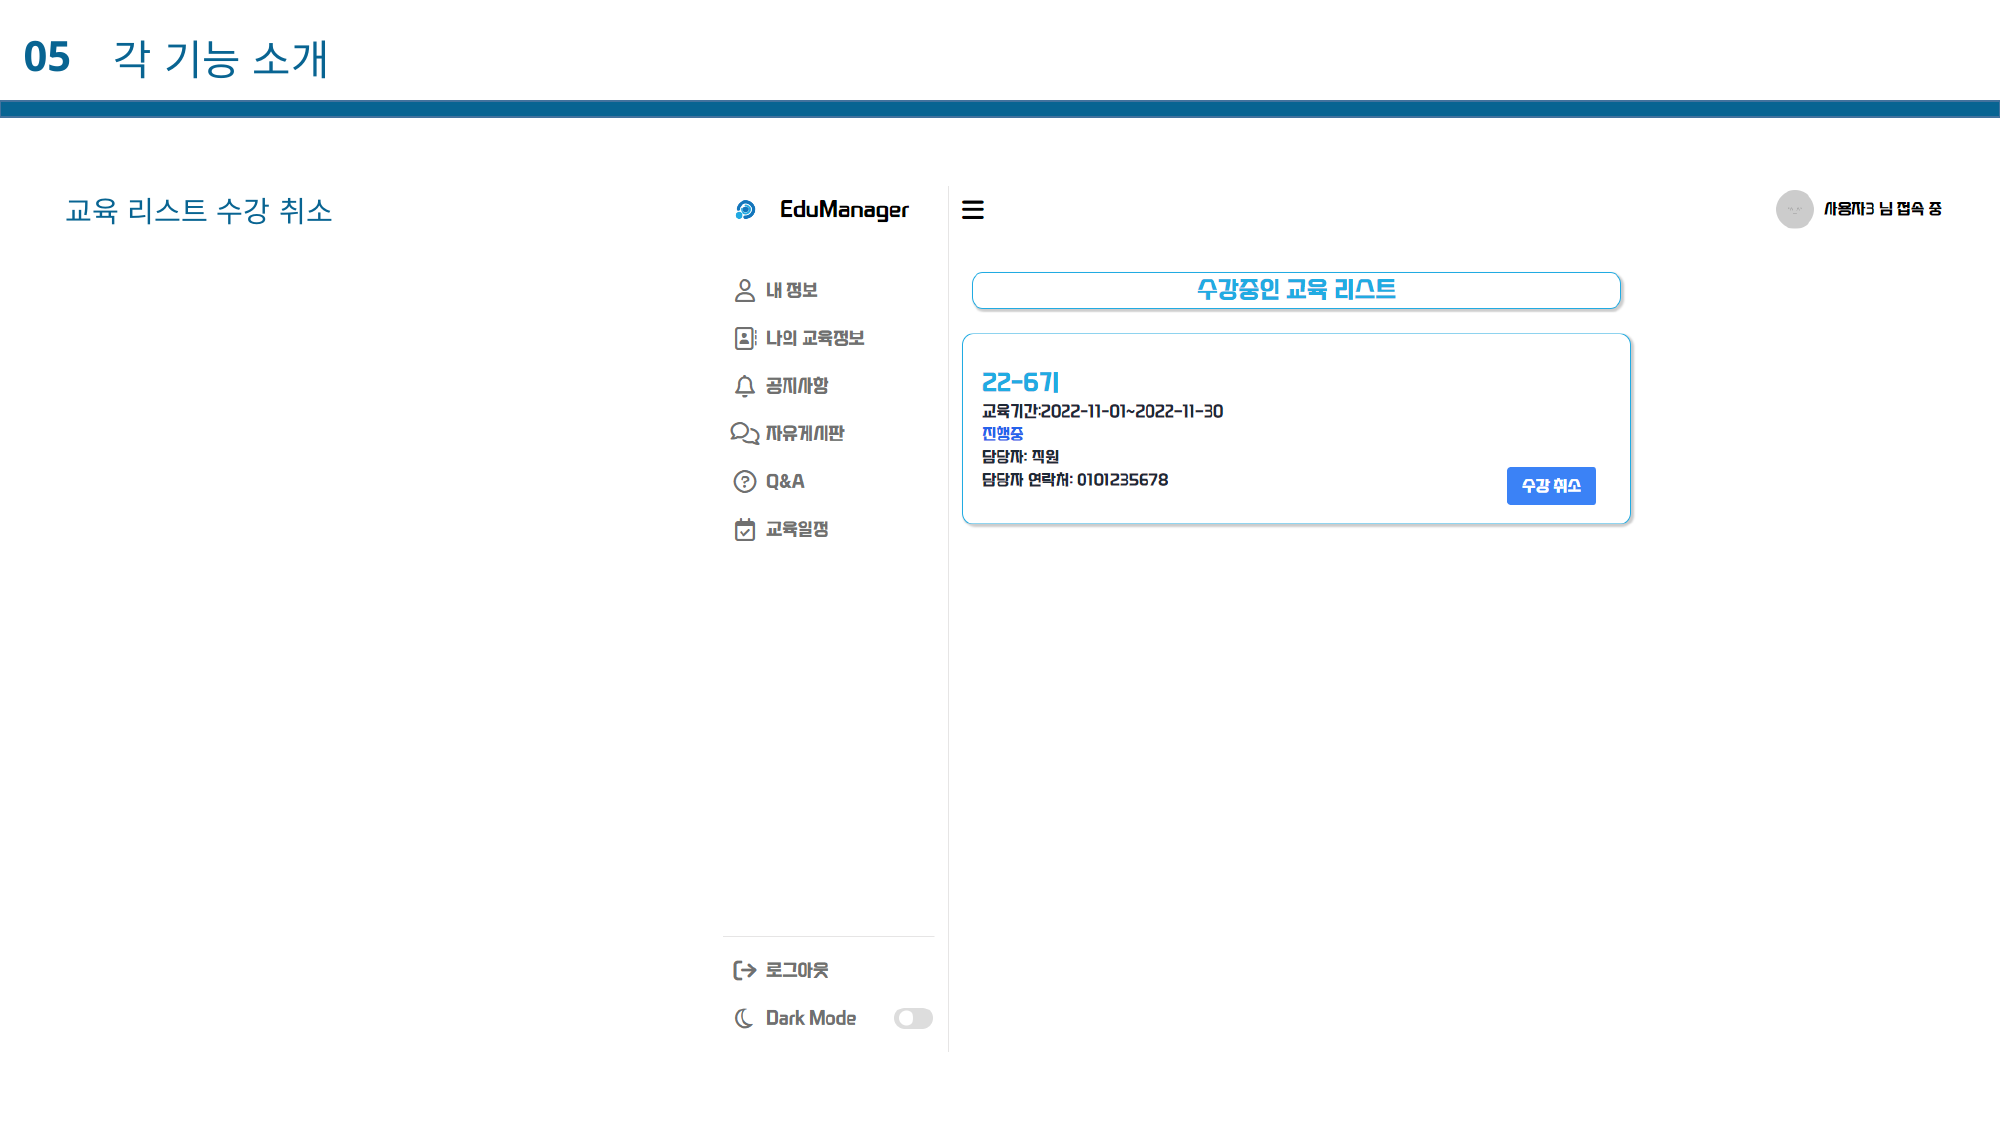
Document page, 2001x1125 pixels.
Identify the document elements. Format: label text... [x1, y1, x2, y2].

text_box 교육 리스트 수강 취소 [50, 186, 721, 236]
text_box 각 기능 소개 [99, 26, 346, 92]
picture [721, 186, 1958, 1052]
text_box 05 [8, 22, 87, 88]
text_box [0, 100, 2000, 118]
